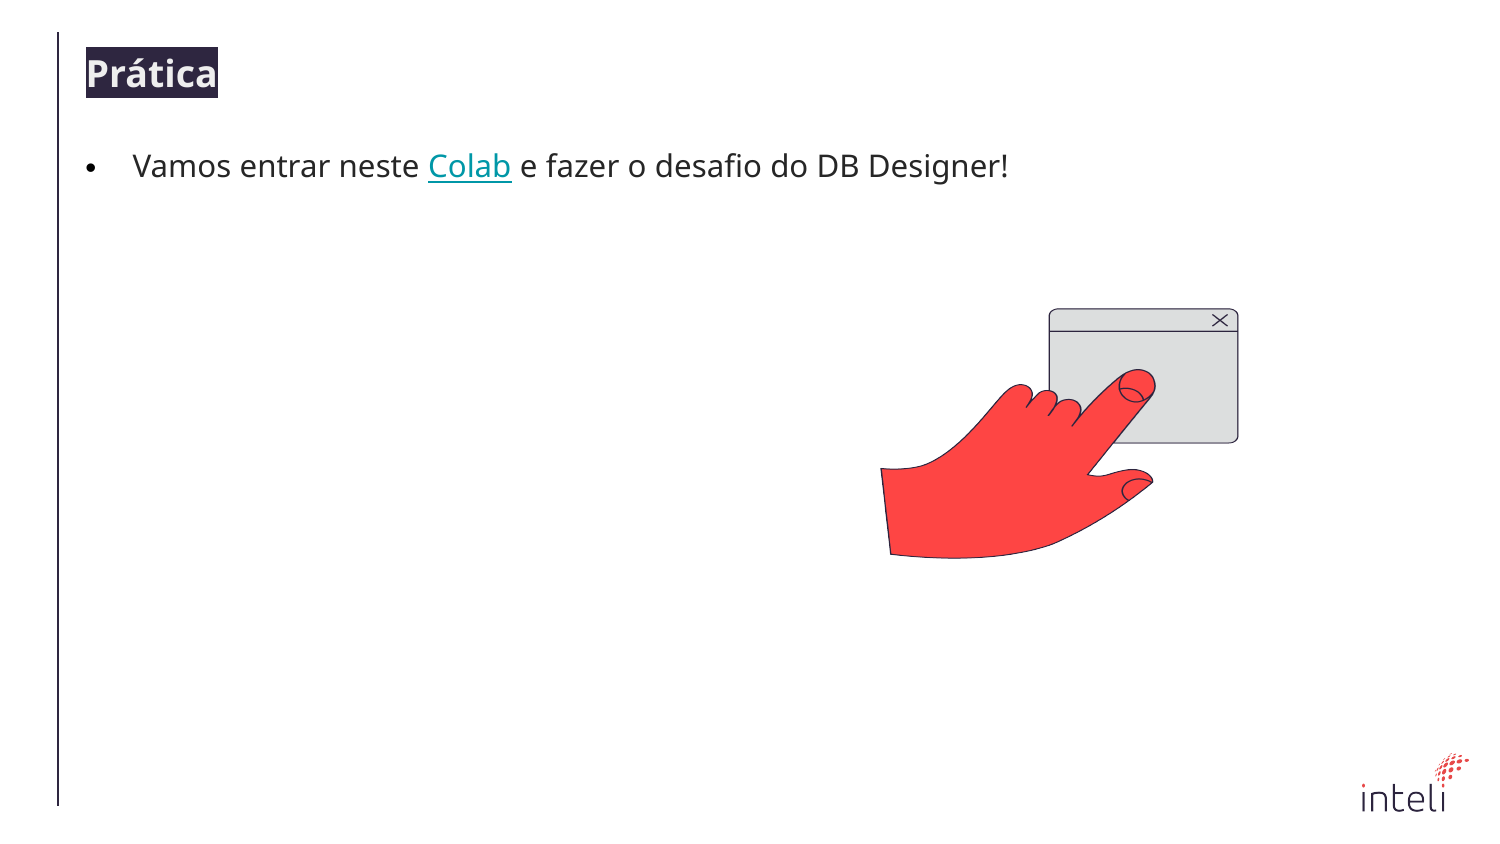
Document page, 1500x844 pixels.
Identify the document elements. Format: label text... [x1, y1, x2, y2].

picture [880, 307, 1239, 559]
text_box Vamos entrar neste Colab e fazer o desafio do DB Designer! [85, 139, 1362, 197]
text_box Prática [85, 42, 1079, 103]
picture [1361, 753, 1469, 813]
